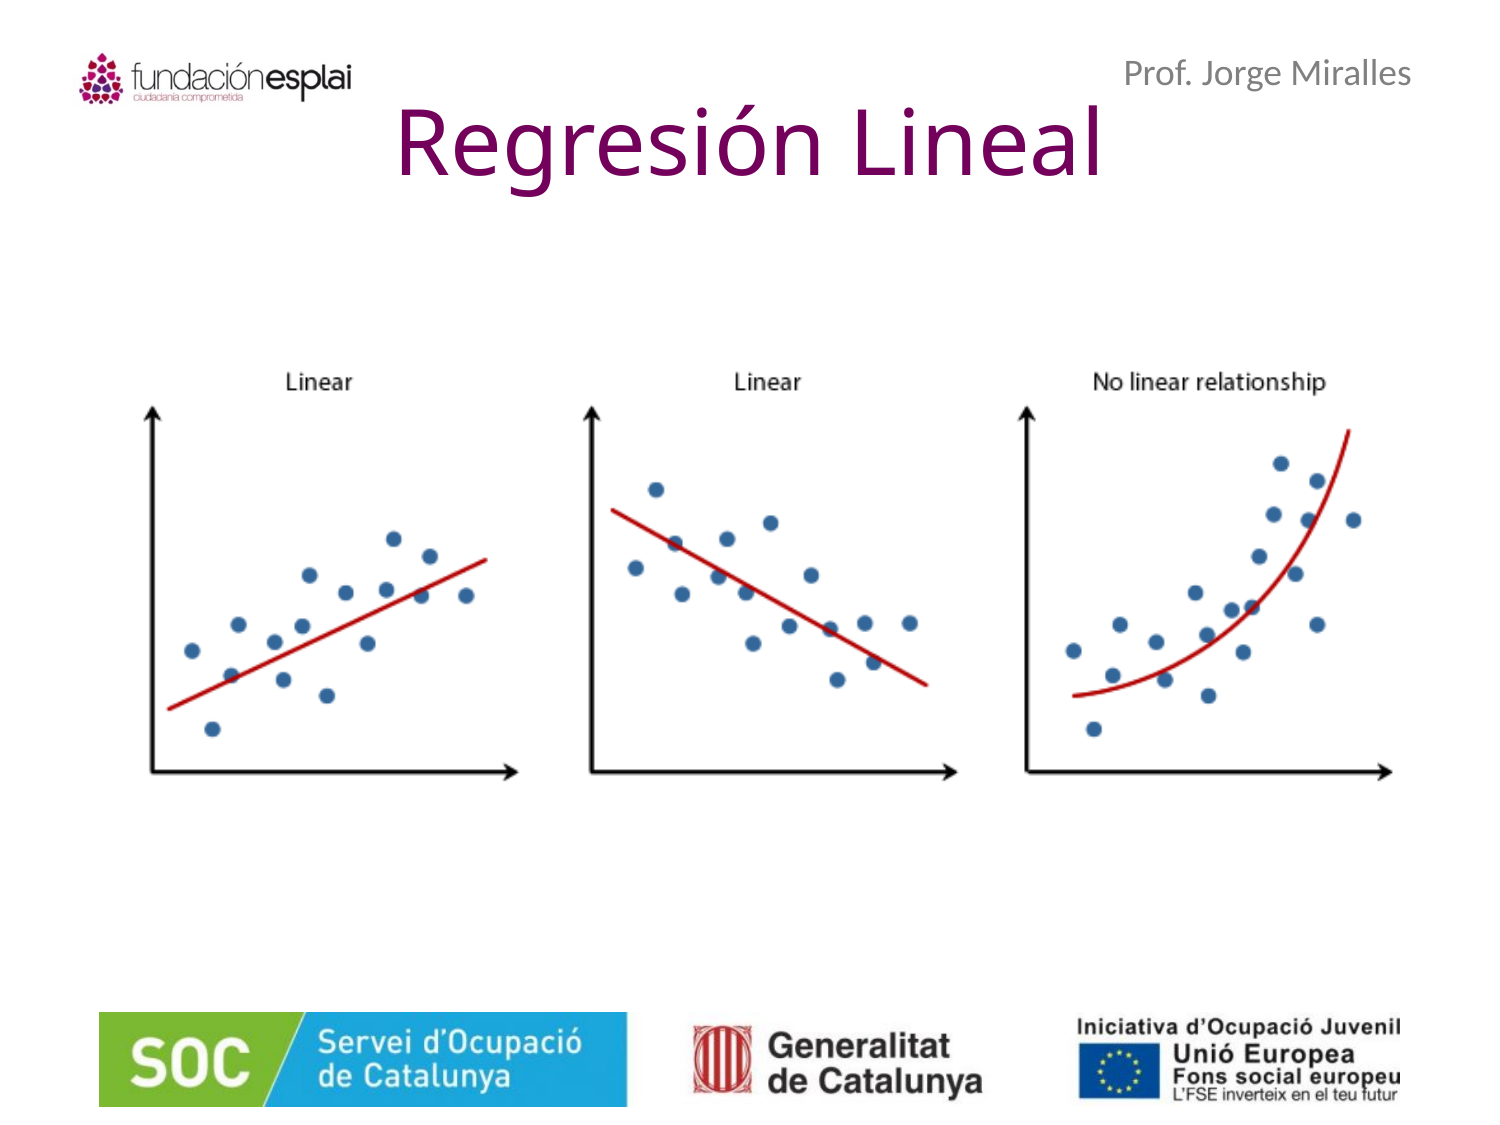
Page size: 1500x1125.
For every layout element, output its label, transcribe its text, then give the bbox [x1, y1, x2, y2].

picture [135, 352, 1400, 788]
title Regresión Lineal [75, 45, 1425, 233]
picture [73, 42, 357, 114]
picture [99, 1012, 1400, 1107]
